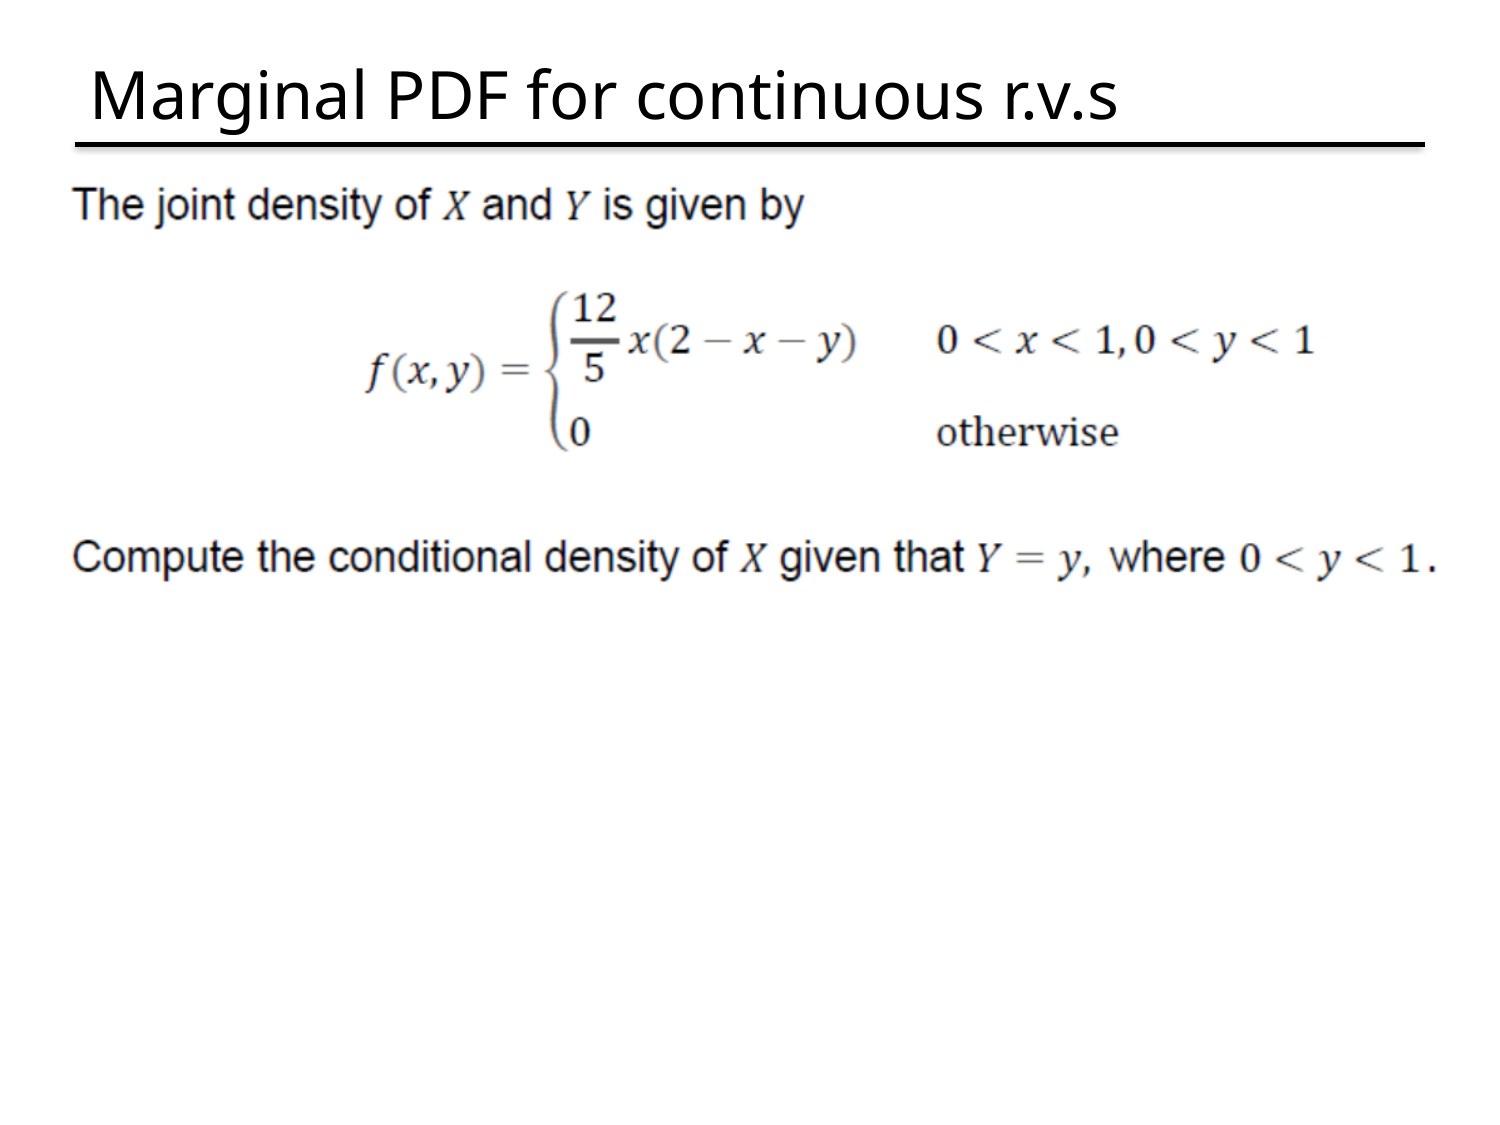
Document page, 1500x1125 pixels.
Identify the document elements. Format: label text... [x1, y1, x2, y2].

picture [59, 173, 1441, 597]
title Marginal PDF for continuous r.v.s [75, 45, 1425, 145]
